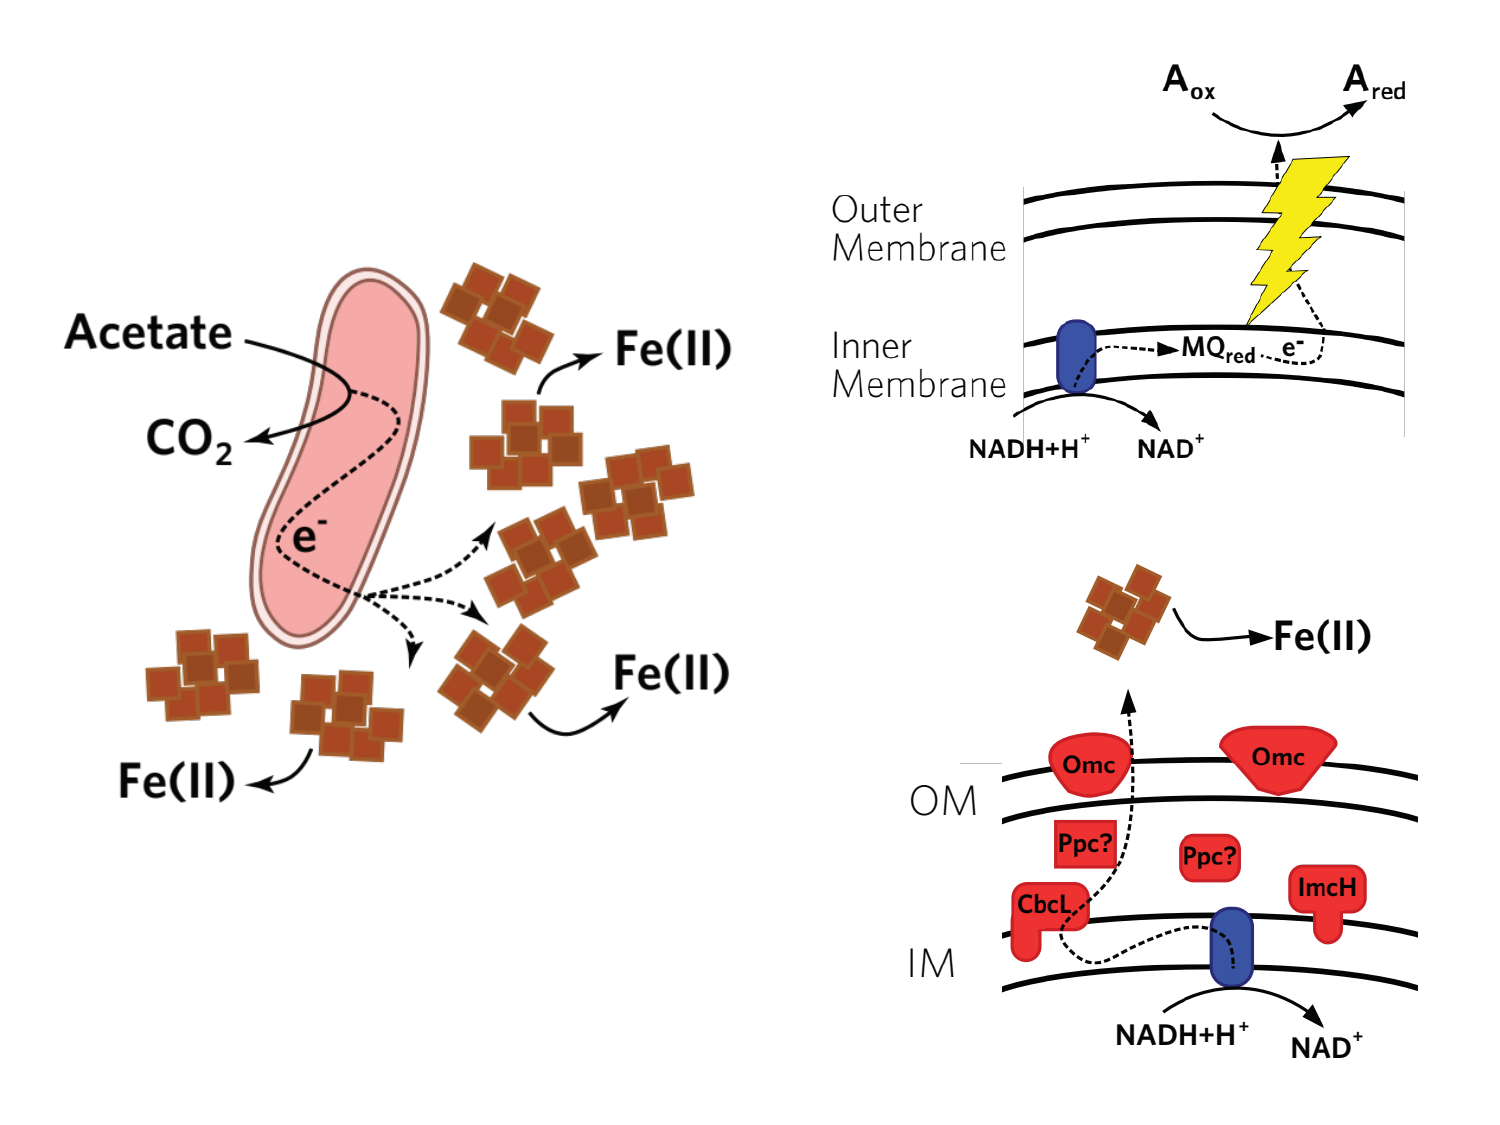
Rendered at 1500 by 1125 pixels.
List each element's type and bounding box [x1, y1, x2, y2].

picture [808, 23, 1424, 474]
picture [907, 563, 1462, 1065]
picture [62, 262, 733, 810]
